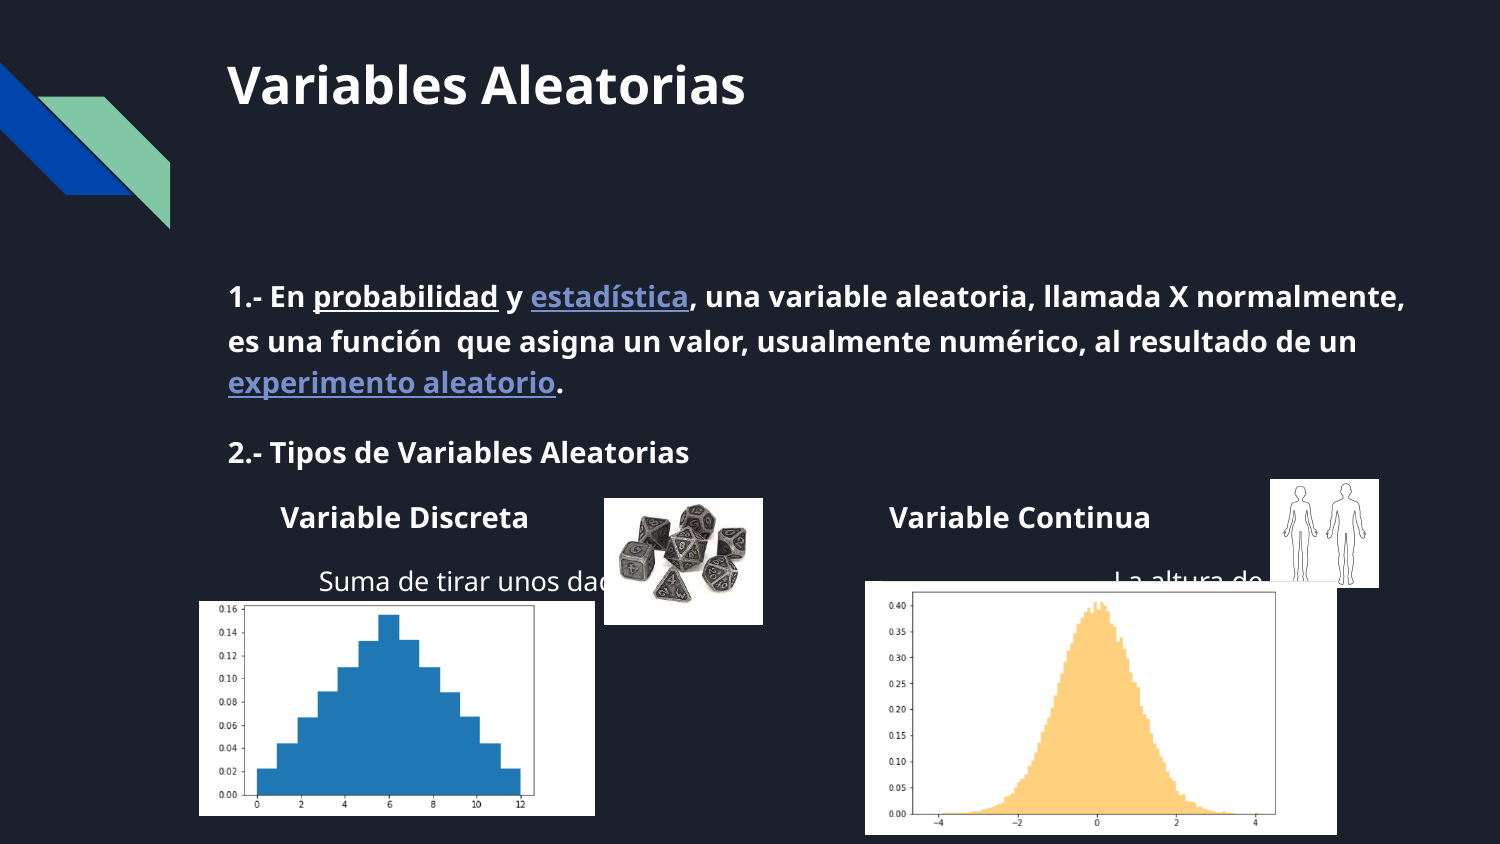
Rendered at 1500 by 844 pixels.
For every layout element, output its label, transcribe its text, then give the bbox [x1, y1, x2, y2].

list 1.- En probabilidad y estadística, una variable aleatoria, llamada X normalmente, es una función que asigna un valor, usualmente numérico, al resultado de un experimento aleatorio. 2.- Tipos de Variables Aleatorias Variable Discreta Variable Continua Suma de tirar unos dados La altura de las personas [212, 257, 1425, 735]
picture [603, 498, 764, 625]
title Variables Aleatorias [212, 64, 1368, 215]
picture [864, 479, 1379, 836]
picture [199, 601, 595, 816]
